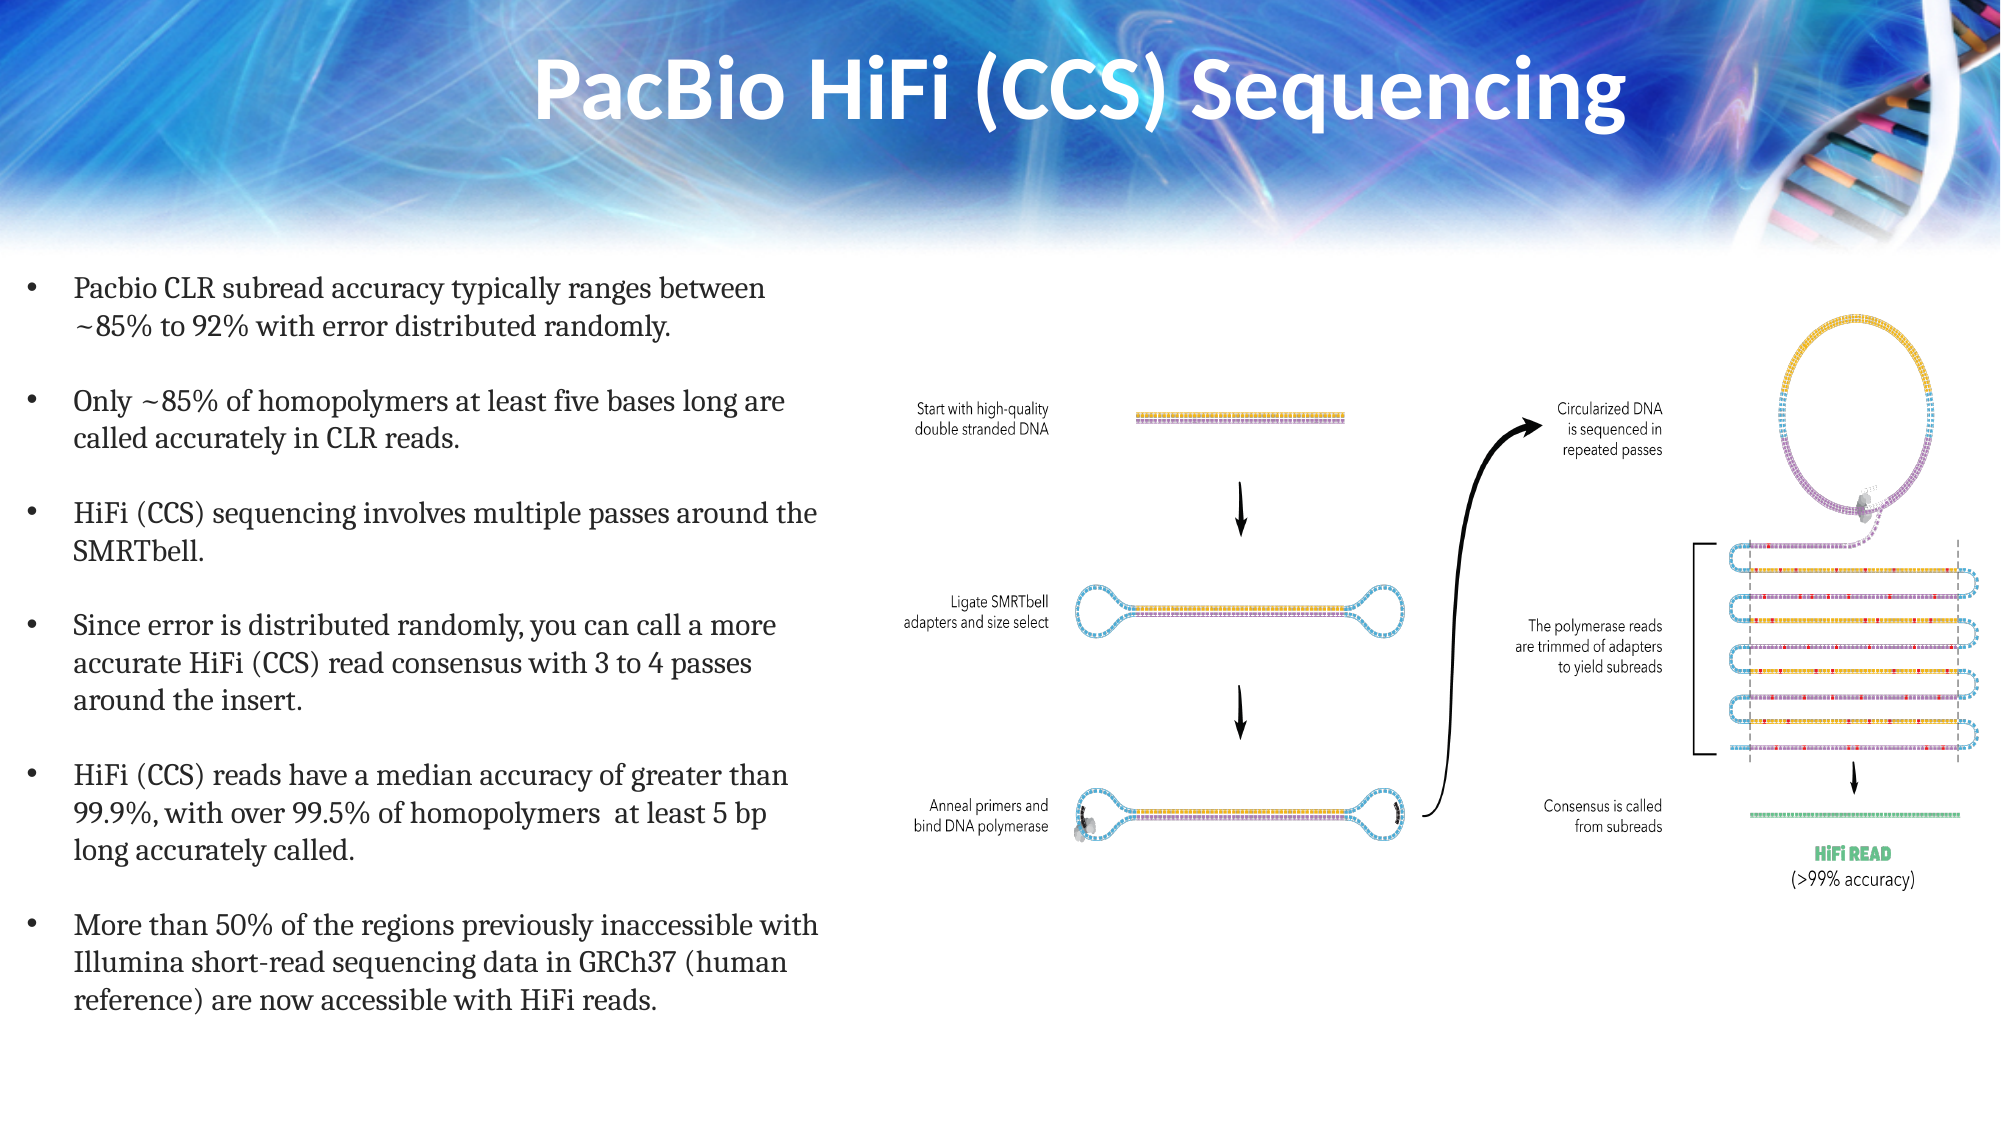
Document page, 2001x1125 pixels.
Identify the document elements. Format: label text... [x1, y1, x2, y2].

text_box Pacbio CLR subread accuracy typically ranges between ~85% to 92% with error distributed randomly. Only ~85% of homopolymers at least five bases long are called accurately in CLR reads. HiFi (CCS) sequencing involves multiple passes around the SMRTbell. Since error is distributed randomly, you can call a more accurate HiFi (CCS) read consensus with 3 to 4 passes around the insert. HiFi (CCS) reads have a median accuracy of greater than 99.9%, with over 99.5% of homopolymers at least 5 bp long accurately called. More than 50% of the regions previously inaccessible with Illumina short-read sequencing data in GRCh37 (human reference) are now accessible with HiFi reads. [11, 260, 843, 1097]
picture [0, 0, 2001, 1125]
title PacBio HiFi (CCS) Sequencing [281, 24, 1881, 142]
